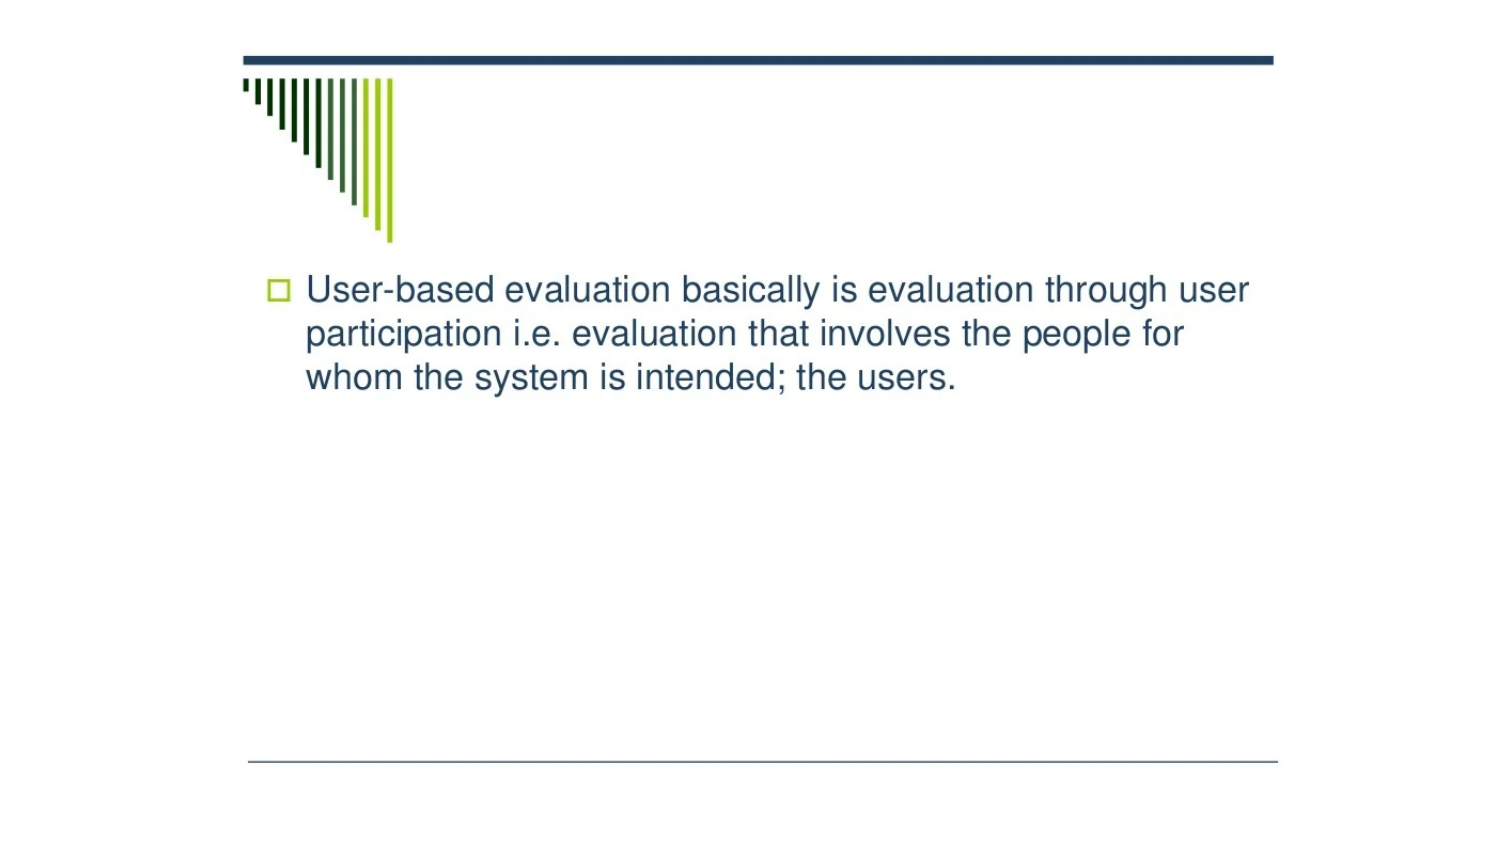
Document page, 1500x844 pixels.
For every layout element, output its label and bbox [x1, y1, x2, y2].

picture [216, 23, 1310, 844]
